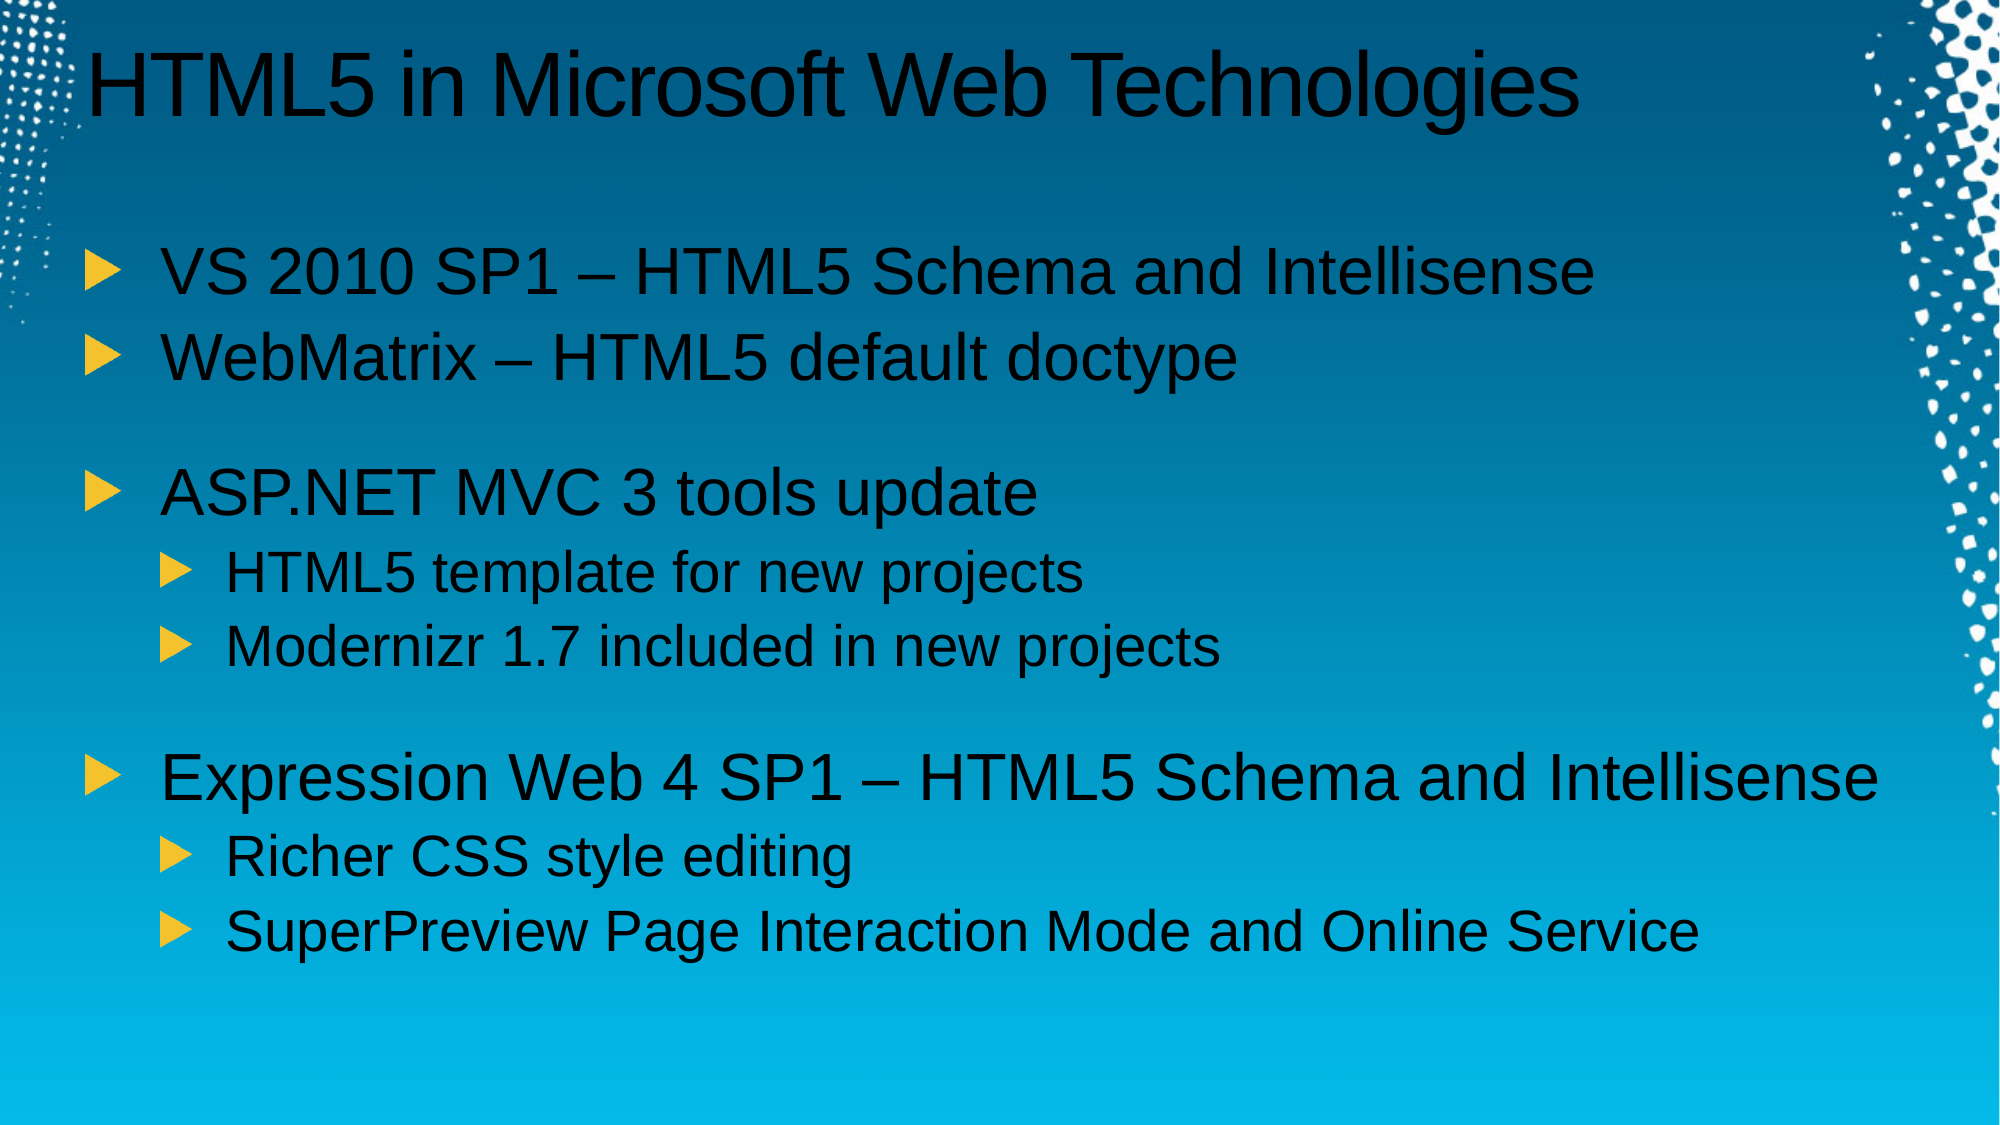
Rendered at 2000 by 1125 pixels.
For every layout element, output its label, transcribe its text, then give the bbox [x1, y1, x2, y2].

picture [30, 14, 40, 23]
picture [1922, 200, 1934, 207]
picture [1958, 445, 1968, 460]
picture [33, 0, 42, 10]
picture [1957, 187, 1971, 200]
picture [1969, 625, 1985, 642]
picture [86, 471, 119, 510]
picture [1979, 657, 1995, 676]
picture [1974, 683, 1985, 694]
picture [1921, 0, 1934, 8]
picture [86, 755, 119, 794]
picture [45, 16, 55, 24]
picture [1968, 481, 1978, 492]
picture [1992, 438, 2000, 448]
picture [1981, 604, 2000, 620]
picture [1991, 747, 2000, 765]
picture [86, 335, 119, 374]
picture [1990, 492, 2000, 505]
picture [1963, 589, 1976, 607]
picture [1935, 177, 1945, 189]
picture [1948, 413, 1958, 424]
picture [3, 10, 11, 18]
picture [6, 97, 12, 105]
picture [1925, 141, 1935, 155]
picture [1941, 324, 1952, 332]
picture [34, 101, 43, 111]
picture [1955, 246, 1965, 256]
picture [29, 27, 38, 38]
picture [1911, 223, 1918, 230]
picture [38, 74, 47, 80]
picture [1994, 382, 2000, 391]
picture [161, 627, 190, 661]
picture [1983, 404, 1992, 414]
picture [1970, 426, 1980, 436]
picture [1972, 312, 1985, 322]
picture [1935, 431, 1946, 449]
picture [1889, 152, 1901, 166]
picture [1915, 109, 1924, 119]
picture [1930, 291, 1941, 297]
picture [33, 88, 42, 97]
picture [18, 13, 26, 19]
picture [16, 22, 23, 34]
picture [1963, 335, 1972, 344]
picture [1982, 714, 1993, 729]
picture [1935, 379, 1948, 391]
picture [28, 42, 36, 53]
title HTML5 in Microsoft Web Technologies [85, 37, 1914, 140]
picture [1919, 367, 1930, 378]
picture [1925, 87, 1941, 99]
picture [1929, 27, 1945, 45]
picture [1946, 155, 1961, 167]
picture [0, 24, 9, 33]
picture [58, 32, 66, 41]
picture [18, 0, 29, 6]
picture [1892, 212, 1902, 216]
picture [161, 912, 190, 946]
picture [41, 59, 48, 67]
picture [11, 55, 21, 64]
picture [1950, 359, 1960, 366]
picture [1932, 235, 1943, 241]
picture [10, 69, 17, 78]
picture [161, 837, 190, 871]
picture [43, 42, 49, 53]
picture [1945, 213, 1955, 220]
picture [1938, 122, 1950, 133]
picture [1946, 525, 1956, 533]
picture [1942, 269, 1953, 276]
picture [1980, 460, 1987, 469]
picture [1960, 392, 1970, 403]
picture [55, 62, 62, 69]
picture [47, 0, 57, 10]
picture [17, 129, 23, 136]
picture [1953, 301, 1962, 312]
picture [1995, 582, 2000, 595]
picture [1963, 278, 1976, 291]
picture [86, 250, 119, 289]
picture [31, 131, 37, 138]
picture [161, 553, 190, 586]
picture [16, 143, 21, 151]
picture [0, 155, 5, 163]
picture [33, 116, 40, 124]
picture [1926, 344, 1939, 358]
picture [54, 76, 60, 83]
picture [9, 84, 15, 91]
picture [1920, 257, 1932, 264]
picture [1972, 570, 1986, 583]
picture [1914, 274, 1920, 291]
picture [1898, 188, 1912, 198]
picture [26, 57, 34, 68]
picture [1991, 637, 2000, 652]
picture [1955, 557, 1965, 573]
picture [0, 40, 9, 45]
picture [1963, 535, 1977, 550]
picture [1993, 321, 2000, 339]
picture [1928, 399, 1939, 415]
picture [1973, 368, 1982, 380]
picture [1978, 517, 1987, 527]
picture [1914, 164, 1923, 177]
list VS 2010 SP1 – HTML5 Schema and Intellisense WebMatrix – HTML5 default doctype ASP.NET MVC 3 tools update HTML5 template for new projects Modernizr 1.7 included in new projects Expression Web 4 SP1 – HTML5 Schema and Intellisense Richer CSS style editing SuperPreview Page Interaction Mode and Online Service [85, 237, 1914, 989]
picture [1935, 0, 2000, 306]
picture [24, 72, 32, 79]
picture [1988, 691, 2000, 709]
picture [1984, 349, 1992, 357]
picture [42, 31, 53, 39]
picture [56, 47, 64, 55]
picture [1942, 465, 1958, 483]
picture [1914, 308, 1929, 326]
picture [1988, 547, 2000, 561]
picture [1952, 502, 1967, 516]
picture [13, 41, 25, 49]
